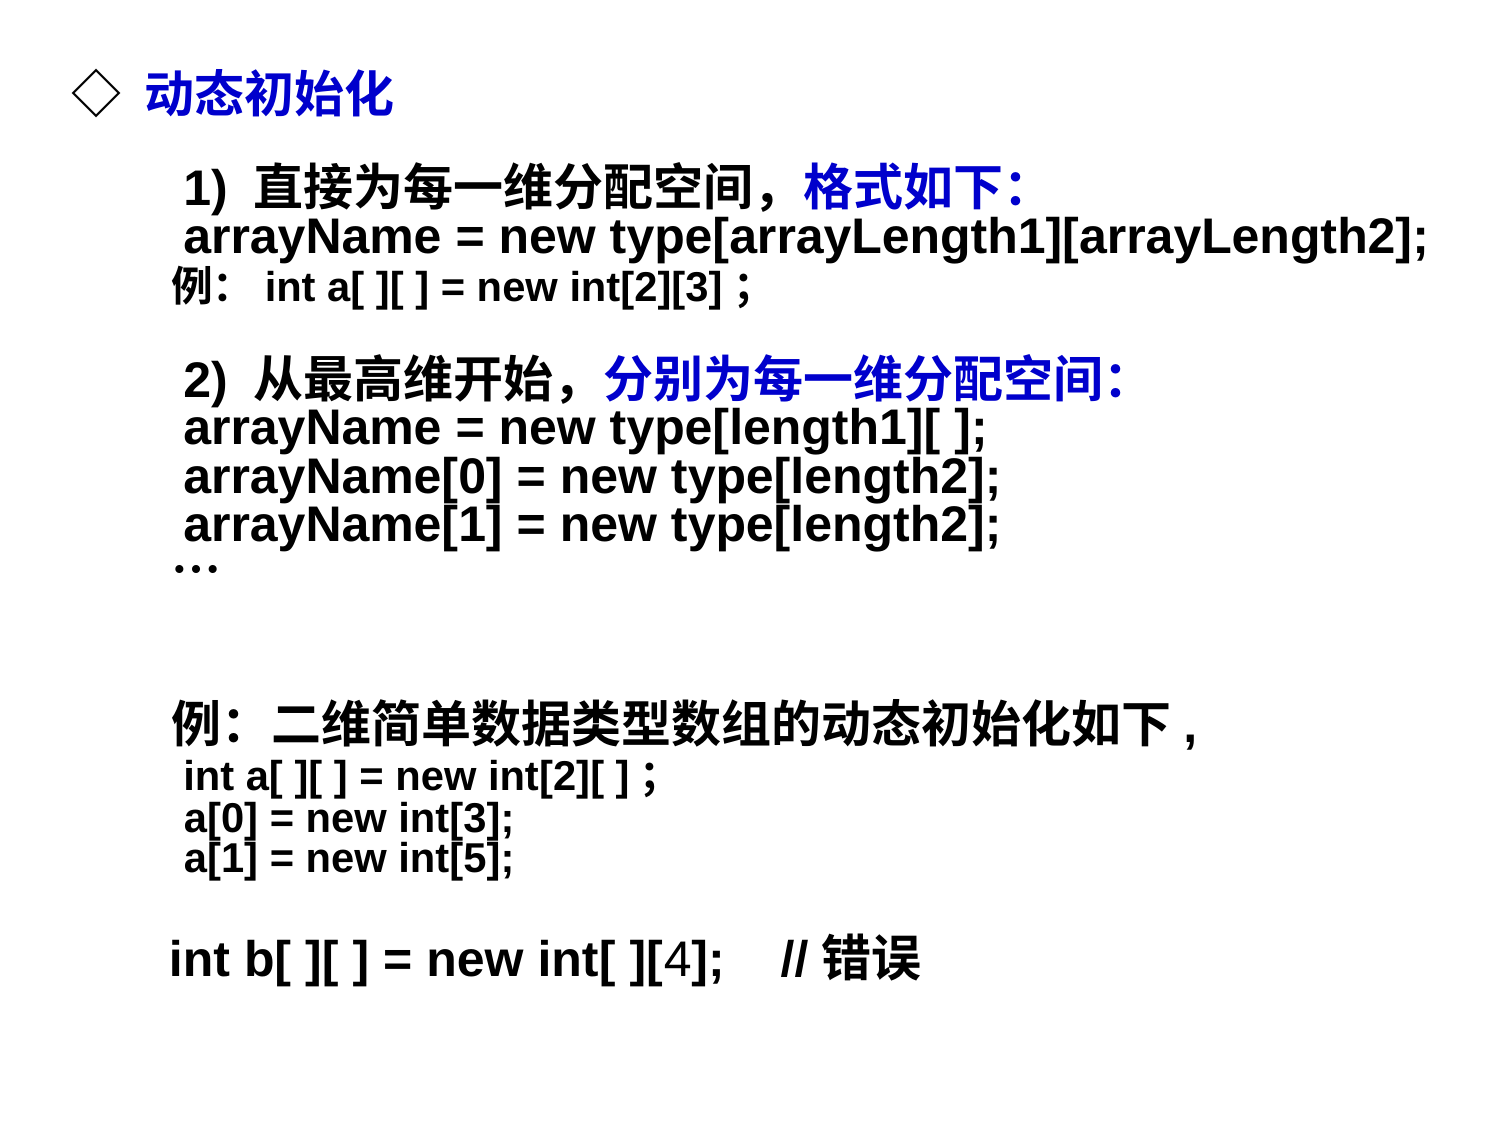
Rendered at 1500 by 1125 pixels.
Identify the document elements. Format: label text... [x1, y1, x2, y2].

list ◇ 动态初始化 1) 直接为每一维分配空间，格式如下： arrayName = new type[arrayLength1][arrayLength2]; 例：int a[ ][ ] = new int[2][3]； 2) 从最高维开始，分别为每一维分配空间： arrayName = new type[length1][ ]; arrayName[0] = new type[length2]; arrayName[1] = new type[length2]; … 例：二维简单数据类型数组的动态初始化如下, int a[ ][ ] = new int[2][ ]； a[0] = new int[3]; a[1] = new int[5]; int b[ ][ ] = new int[ ][4]; //错误 [0, 66, 1459, 1106]
